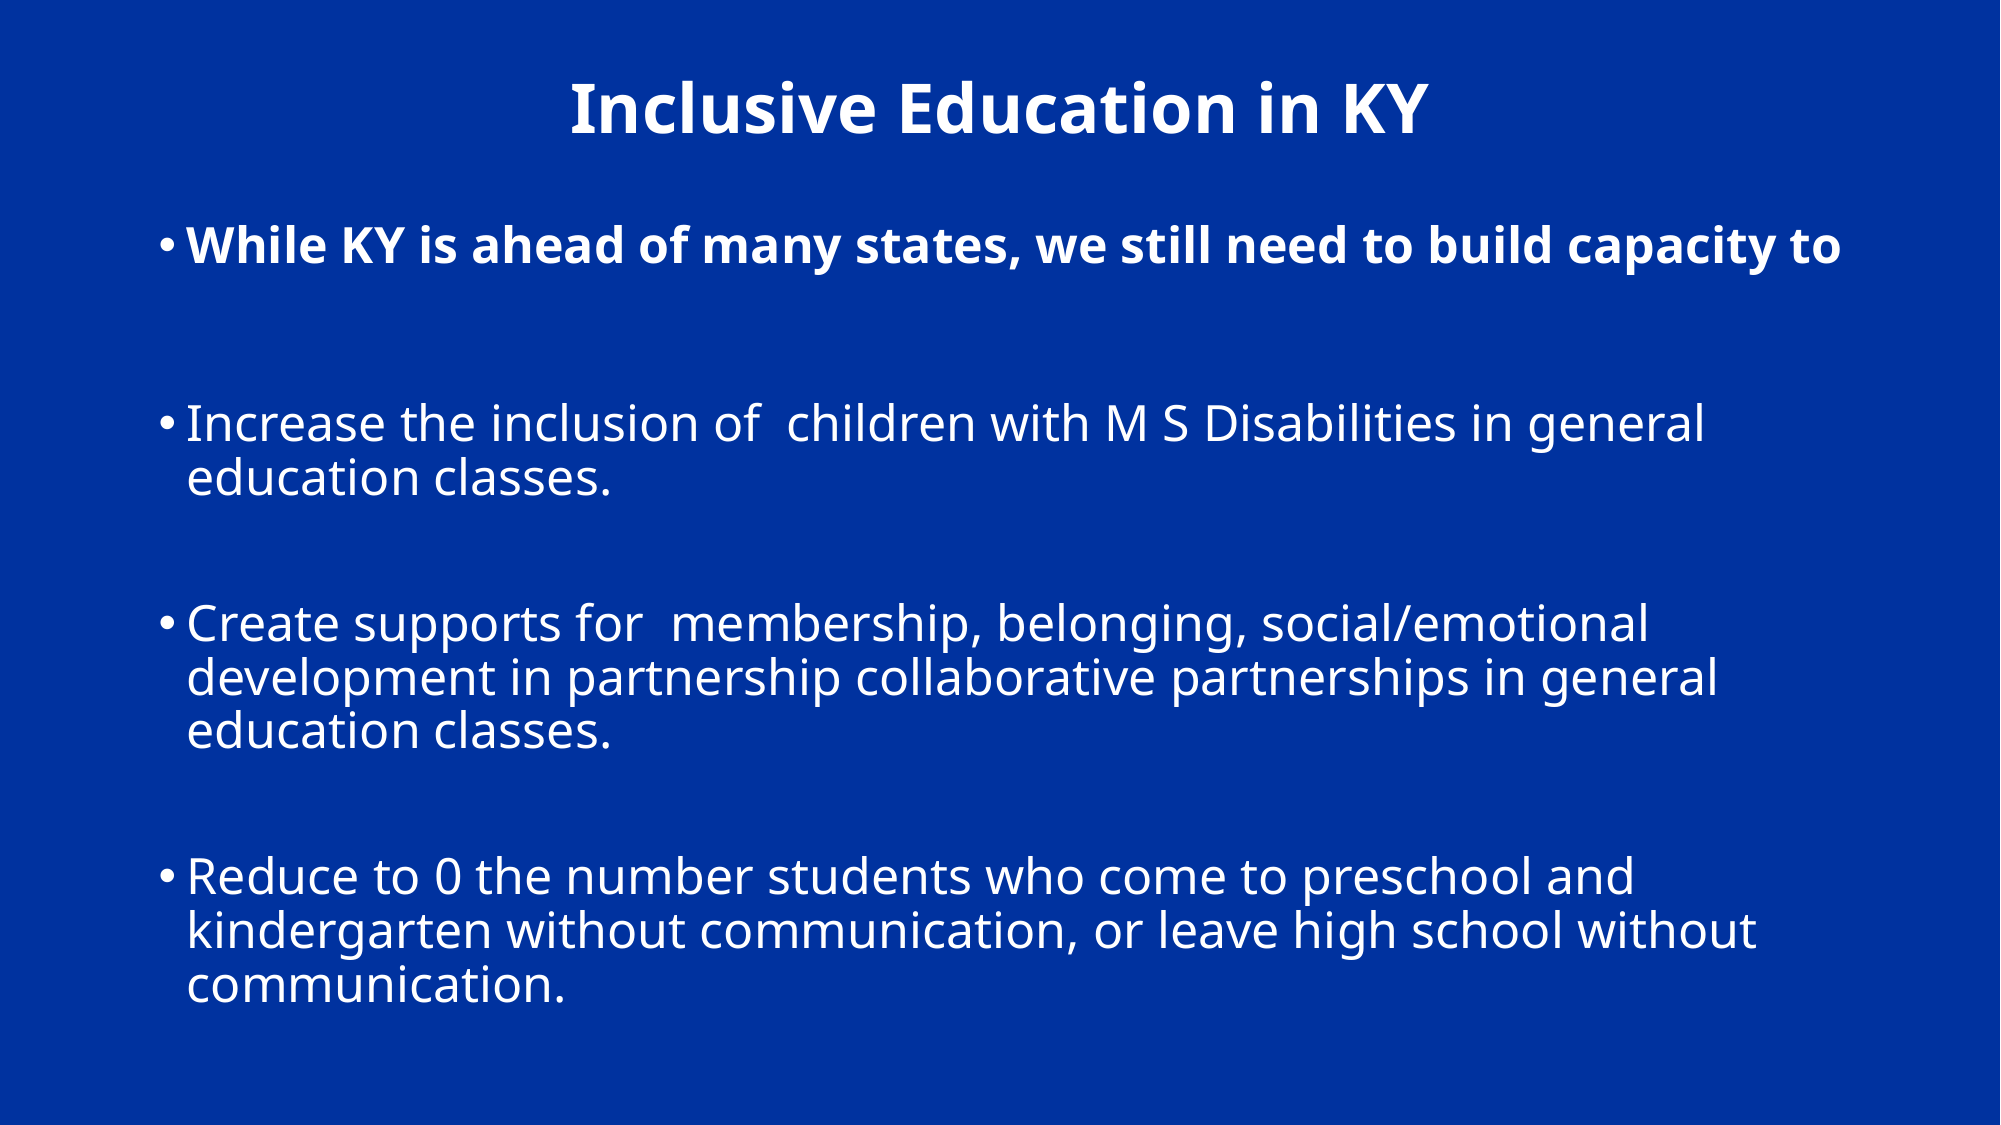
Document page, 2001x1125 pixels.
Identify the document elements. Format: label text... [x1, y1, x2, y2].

title Inclusive Education in KY [137, 59, 1863, 163]
list While KY is ahead of many states, we still need to build capacity to Increase the inclusion of children with M S Disabilities in general education classes. Create supports for membership, belonging, social/emotional development in partnership collaborative partnerships in general education classes. Reduce to 0 the number students who come to preschool and kindergarten without communication, or leave high school without communication. [87, 212, 1863, 1014]
